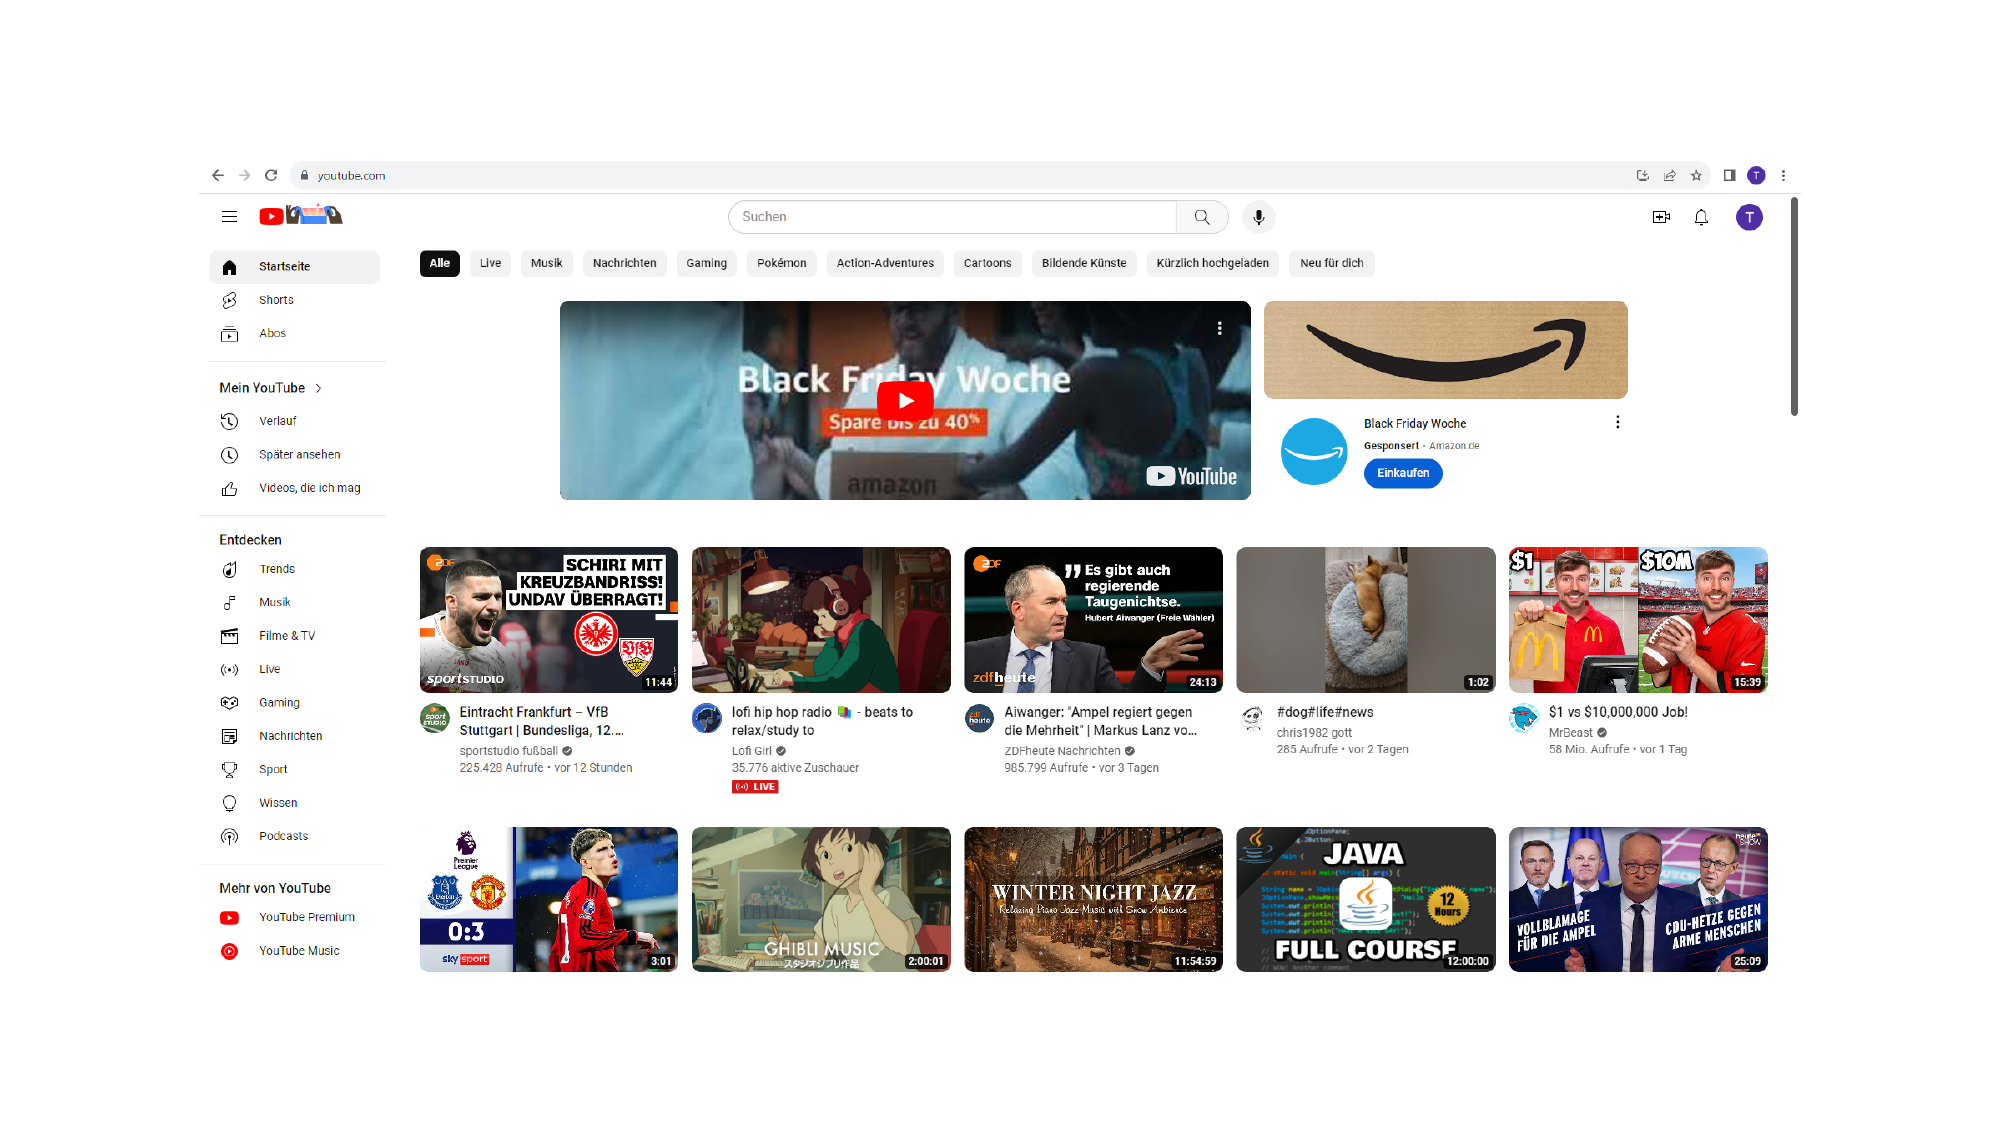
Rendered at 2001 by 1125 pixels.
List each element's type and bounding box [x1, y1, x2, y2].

picture [199, 161, 1801, 972]
